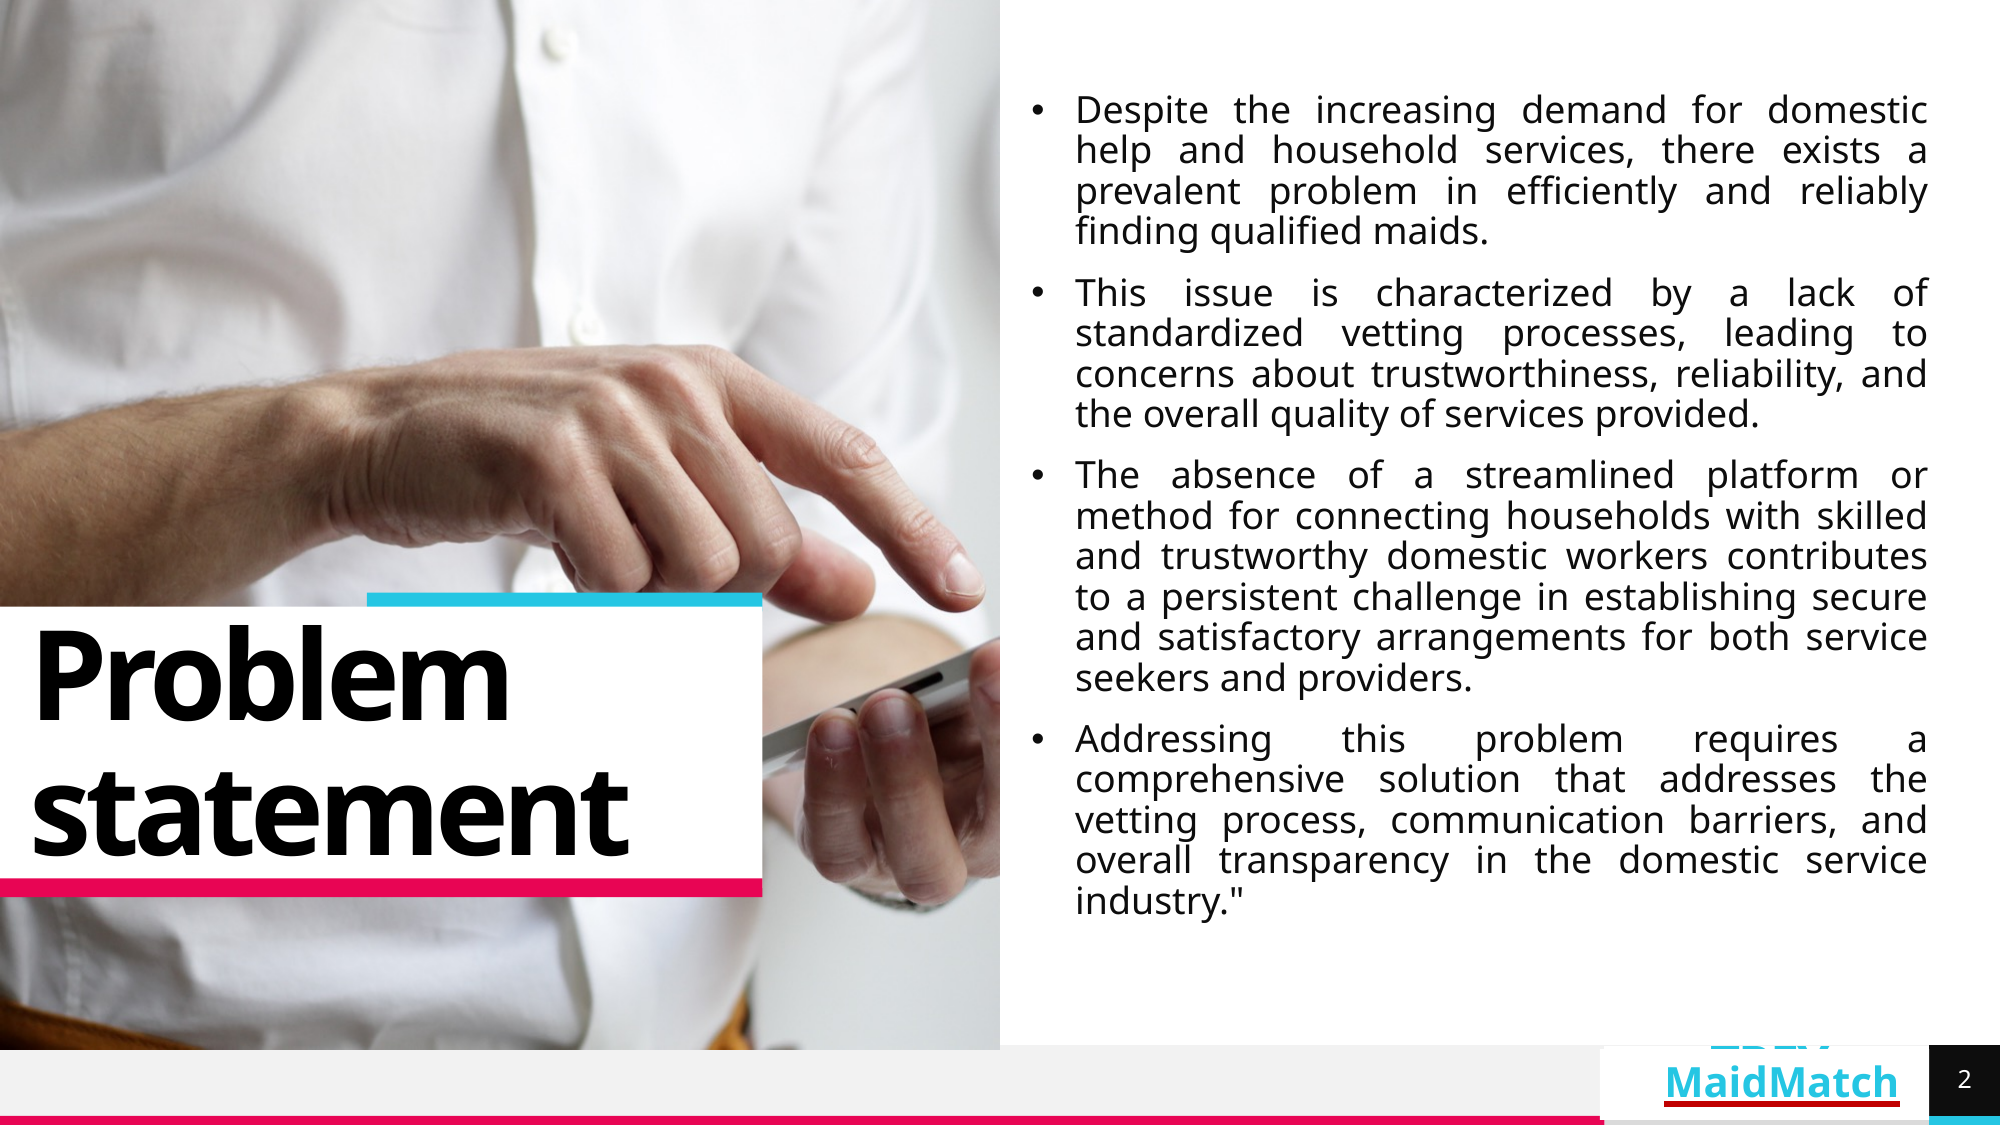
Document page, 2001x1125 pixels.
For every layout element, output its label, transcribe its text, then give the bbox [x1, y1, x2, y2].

slide_number 2 [1929, 1045, 2000, 1116]
list Despite the increasing demand for domestic help and household services, there exists a prevalent problem in efficiently and reliably finding qualified maids. This issue is characterized by a lack of standardized vetting processes, leading to concerns about trustworthiness, reliability, and the overall quality of services provided. The absence of a streamlined platform or method for connecting households with skilled and trustworthy domestic workers contributes to a persistent challenge in establishing secure and satisfactory arrangements for both service seekers and providers. Addressing this problem requires a comprehensive solution that addresses the vetting process, communication barriers, and overall transparency in the domestic service industry." [1031, 161, 1930, 923]
picture [0, 0, 1000, 1050]
text_box MaidMatch [1599, 1049, 1930, 1120]
